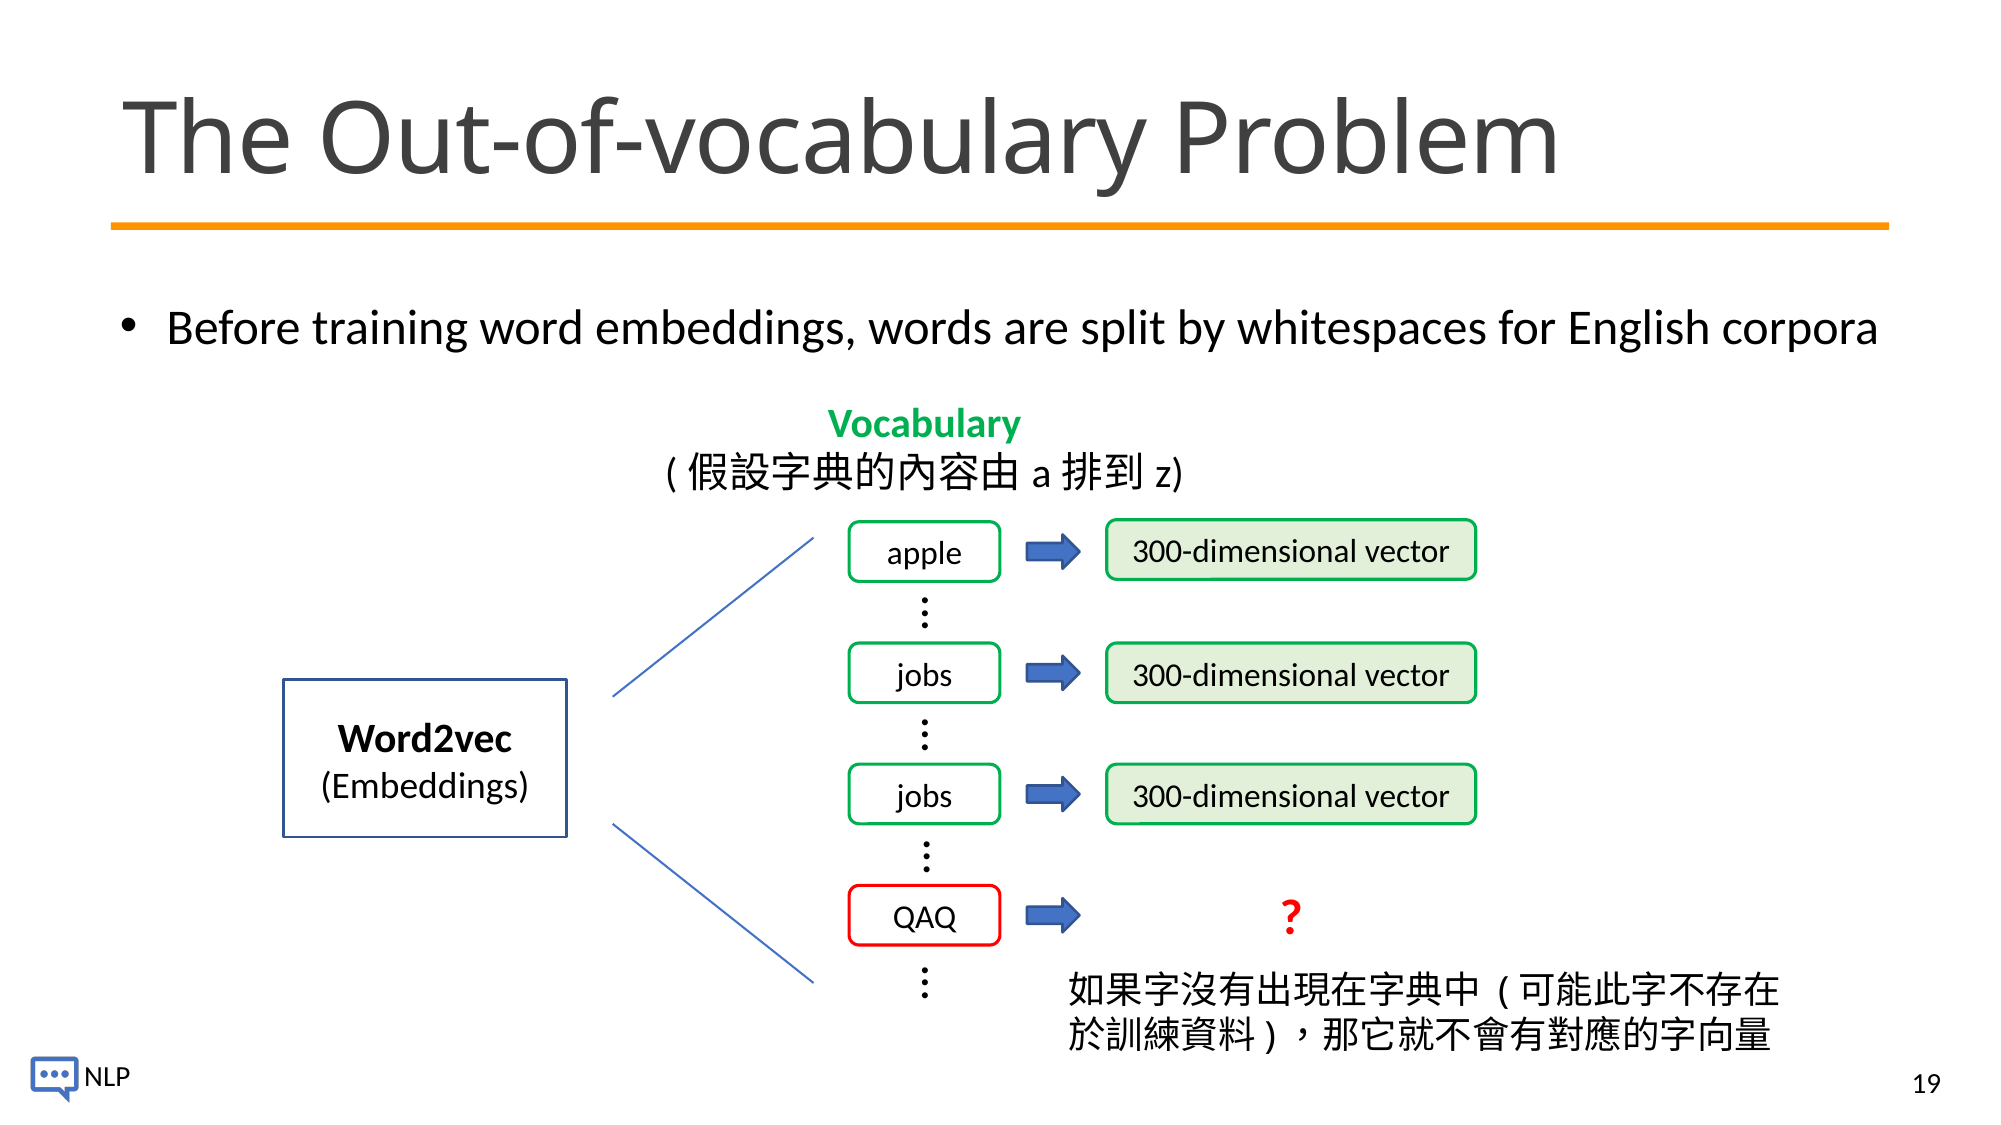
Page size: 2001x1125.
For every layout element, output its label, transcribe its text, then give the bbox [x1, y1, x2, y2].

text_box 300-dimensional vector [1105, 518, 1478, 581]
text_box [1025, 533, 1081, 570]
text_box Before training word embeddings, words are split by whitespaces for English corpora [105, 286, 1895, 362]
text_box [1025, 775, 1081, 813]
text_box ? [1264, 877, 1318, 953]
text_box ... [904, 575, 980, 652]
text_box apple [847, 520, 1002, 583]
text_box QAQ [847, 884, 1002, 947]
picture [23, 1047, 86, 1110]
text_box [612, 537, 815, 698]
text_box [612, 823, 815, 984]
text_box ... [906, 818, 982, 895]
text_box ... [904, 945, 980, 1021]
text_box 300-dimensional vector [1105, 762, 1478, 826]
title The Out-of-vocabulary Problem [107, 58, 1899, 228]
text_box Vocabulary (假設字典的內容由a排到z) [650, 388, 1199, 504]
text_box Word2vec (Embeddings) [282, 678, 568, 838]
text_box 如果字沒有出現在字典中 (可能此字不存在於訓練資料)，那它就不會有對應的字向量 [1053, 958, 1799, 1064]
text_box ... [904, 697, 980, 773]
slide_number 19 [1740, 1052, 1957, 1113]
text_box [1025, 896, 1081, 934]
text_box jobs [847, 641, 1002, 704]
text_box jobs [847, 762, 1002, 826]
text_box 300-dimensional vector [1105, 641, 1478, 704]
text_box [1025, 654, 1081, 692]
